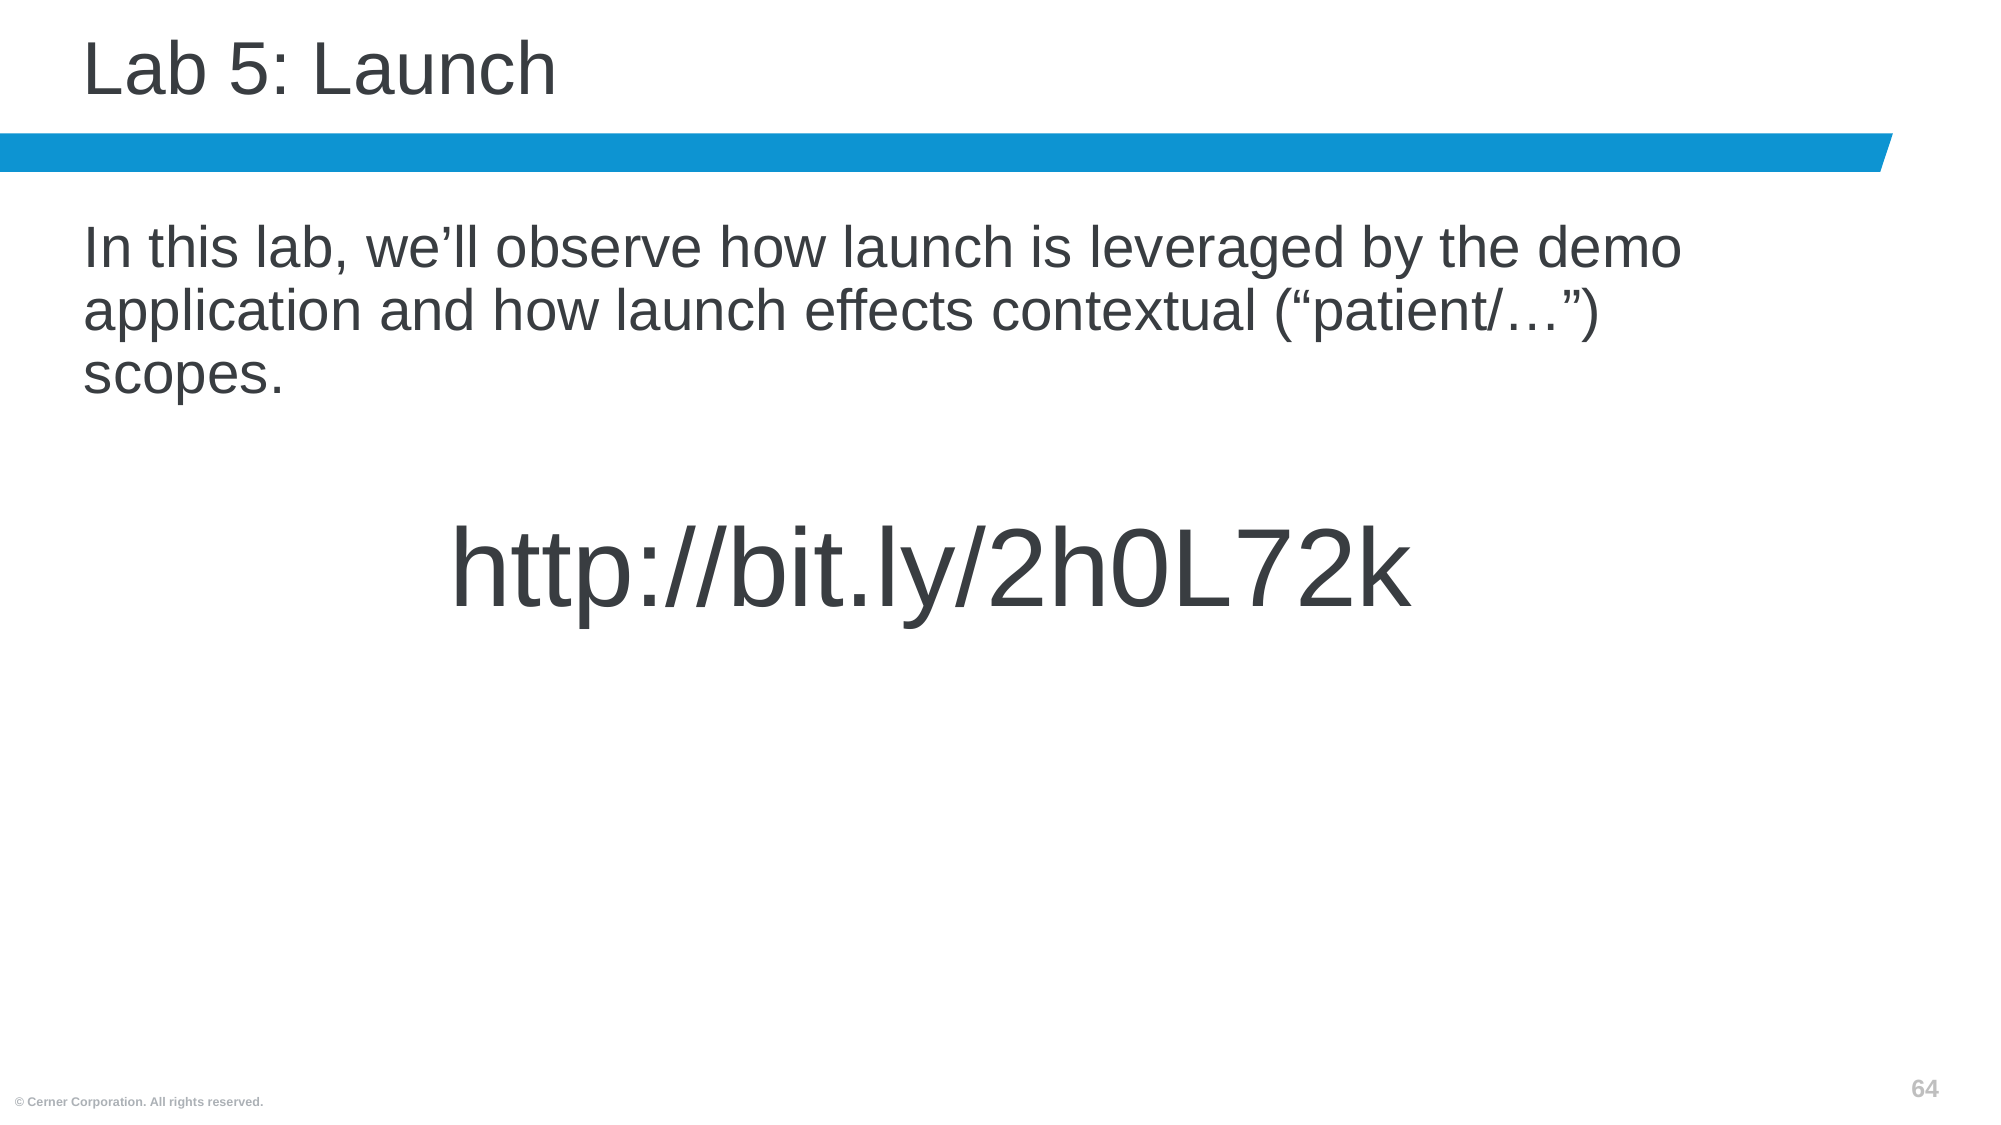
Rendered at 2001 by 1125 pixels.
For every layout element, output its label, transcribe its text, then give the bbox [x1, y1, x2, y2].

title Lab 5: Launch [67, 0, 1793, 142]
list In this lab, we’ll observe how launch is leveraged by the demo application and how launch effects contextual (“patient/…”) scopes. http://bit.ly/2h0L72k [69, 210, 1794, 953]
